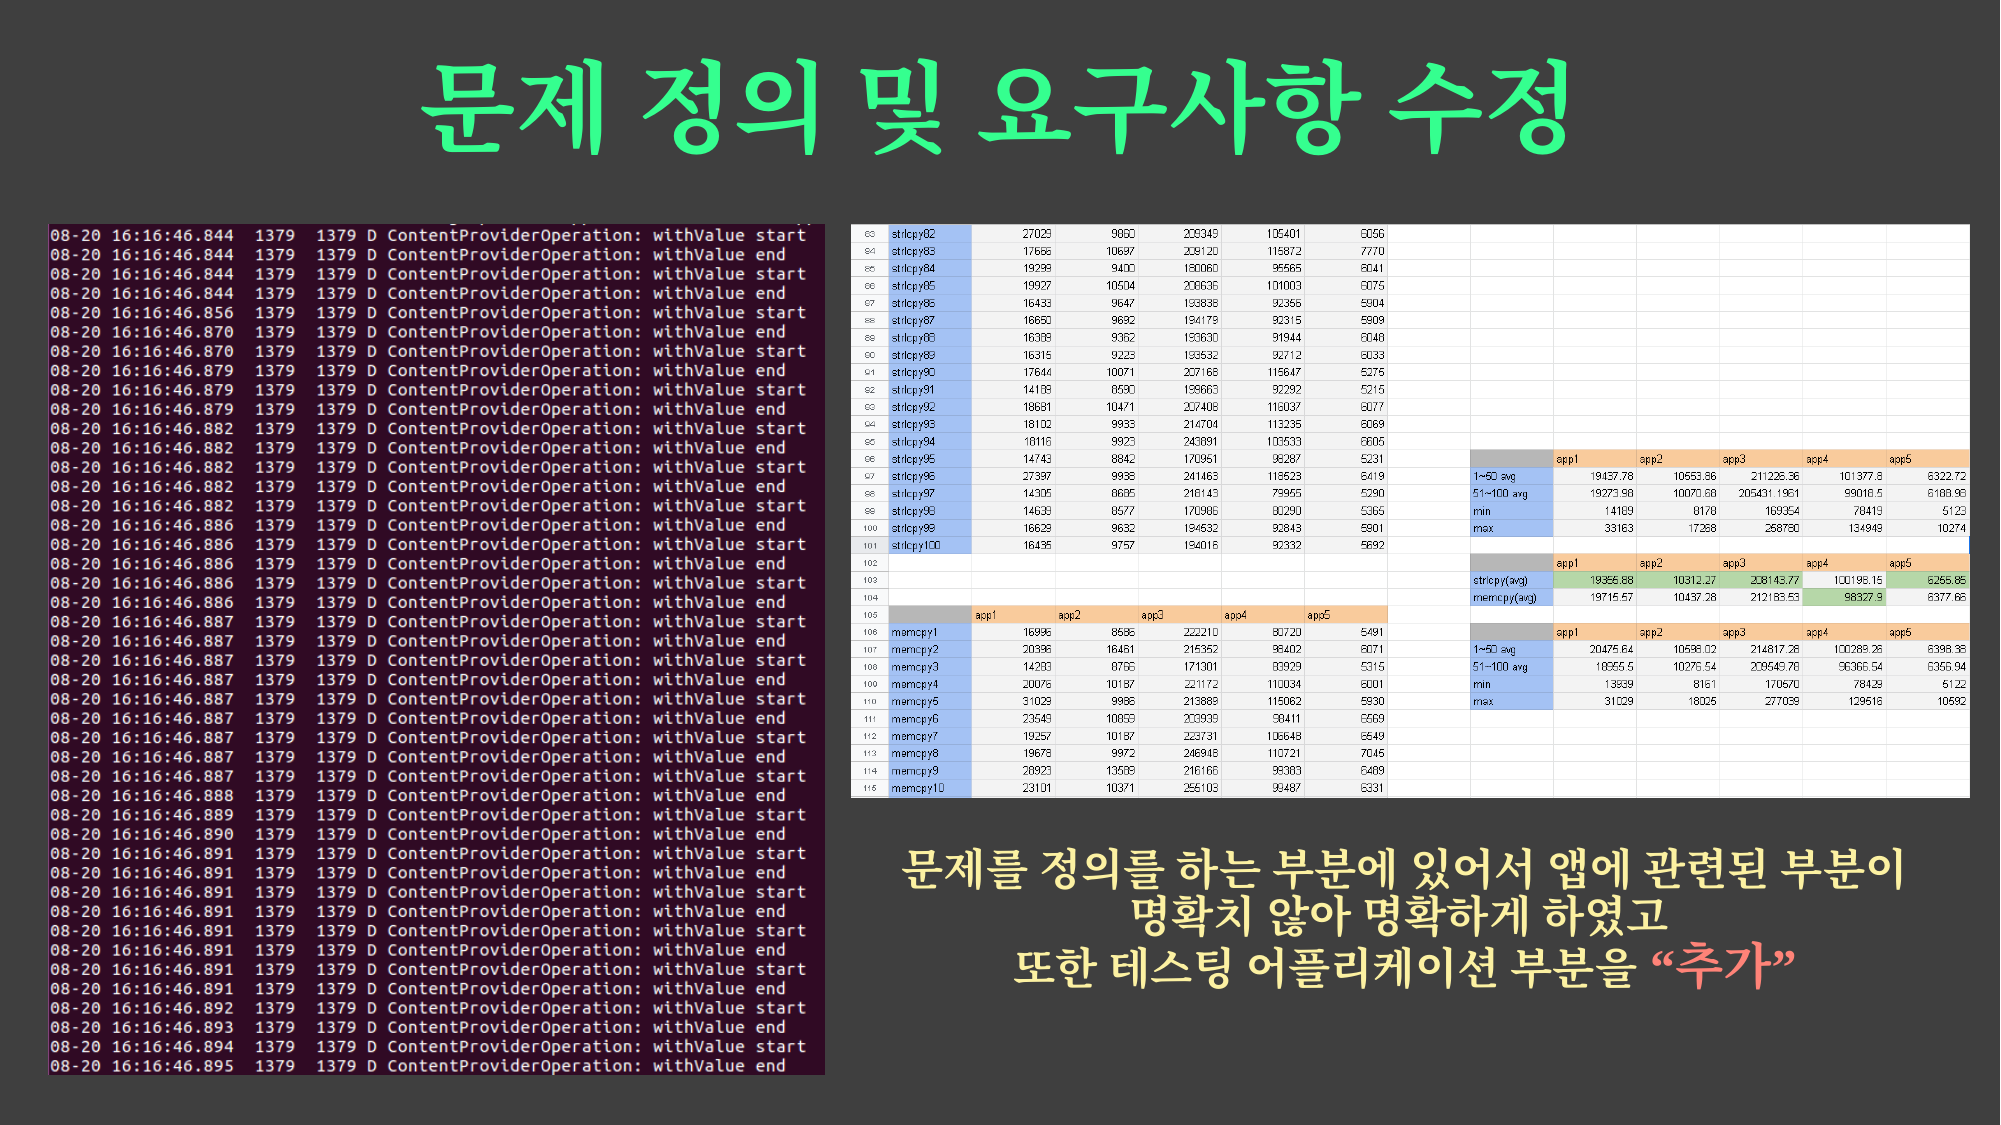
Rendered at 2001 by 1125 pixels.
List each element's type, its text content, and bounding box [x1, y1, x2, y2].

picture [48, 224, 825, 1076]
text_box 문제를 정의를 하는 부분에 있어서 앱에 관련된 부분이 명확치 않아 명확하게 하였고 또한 테스팅 어플리케이션 부분을 “추가” [845, 832, 1964, 1075]
title 문제 정의 및 요구사항 수정 [174, 0, 1825, 225]
picture [851, 224, 1970, 798]
